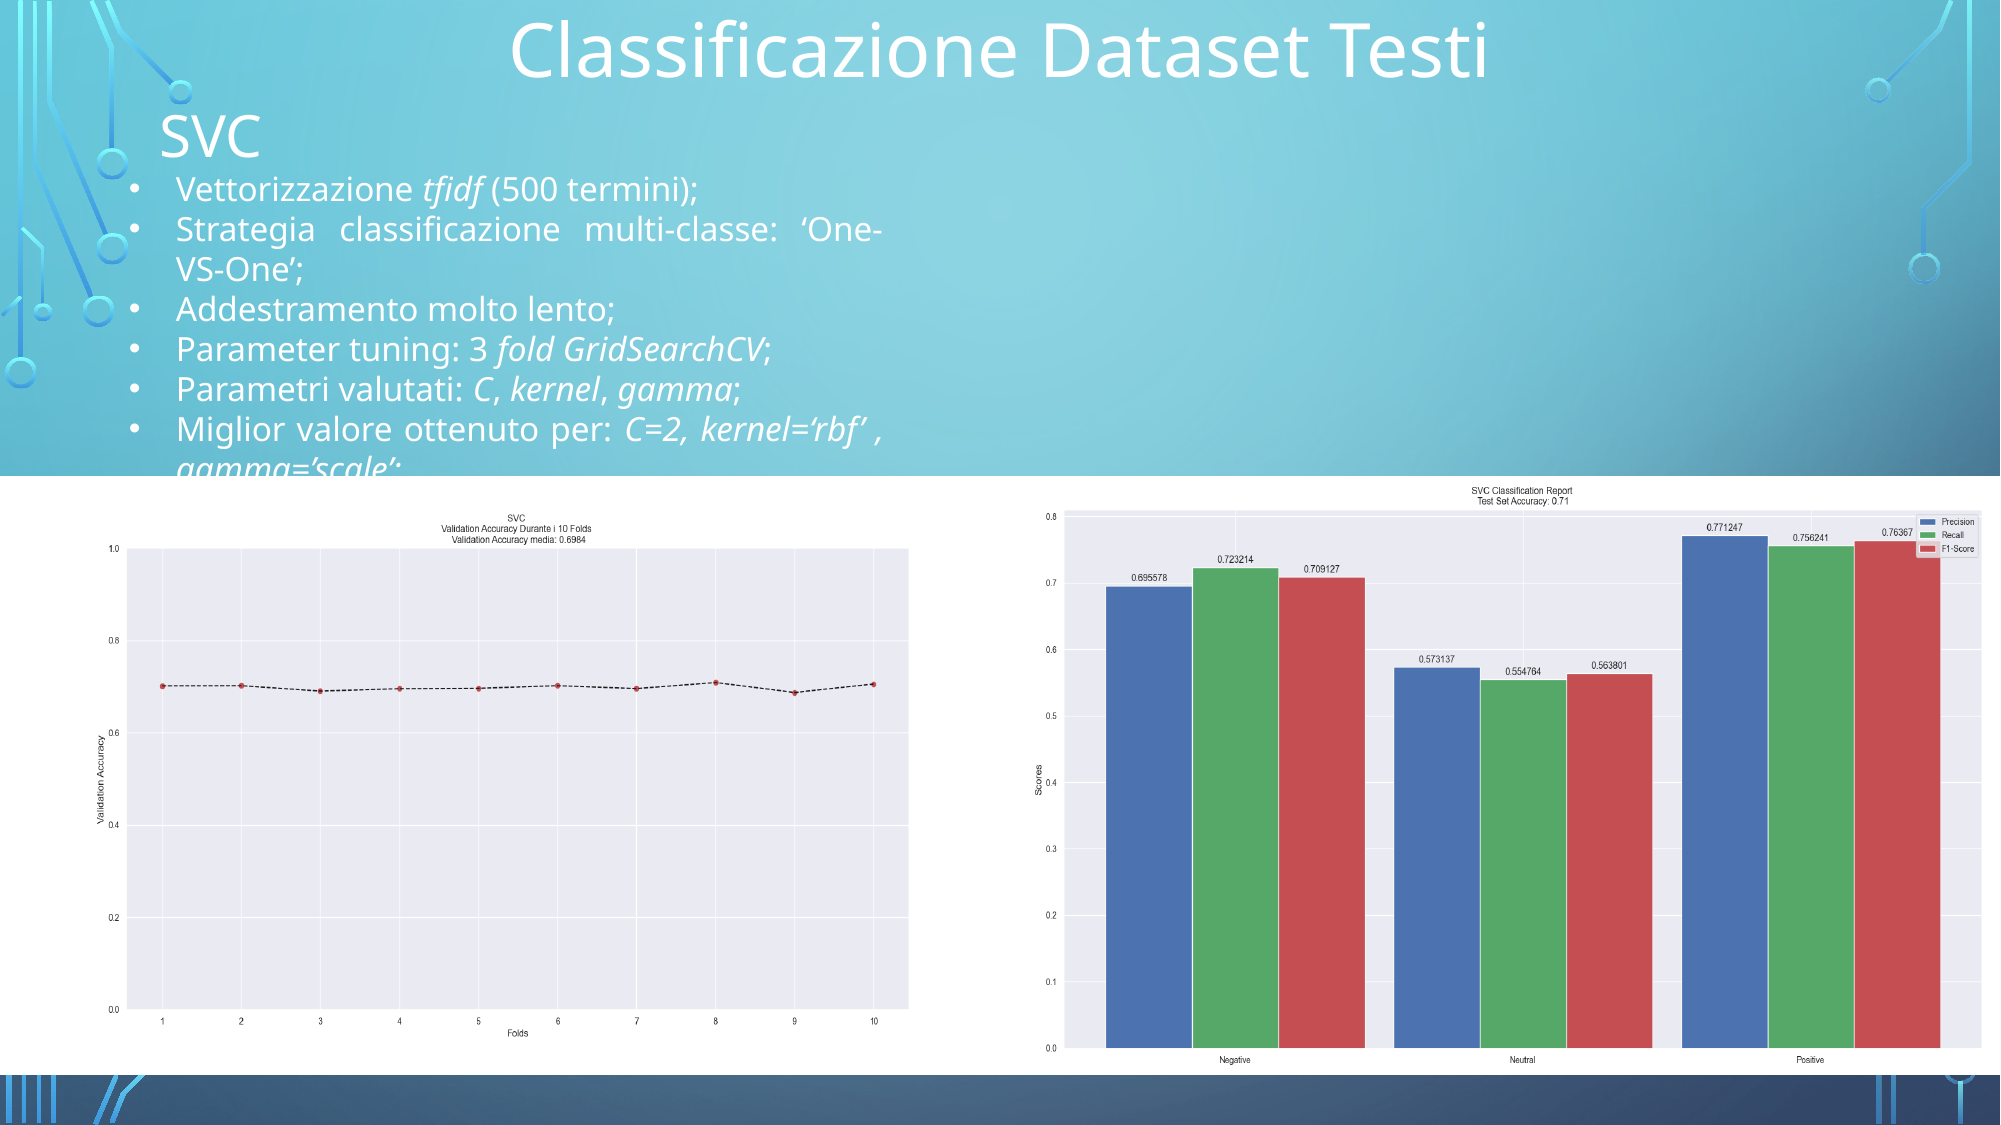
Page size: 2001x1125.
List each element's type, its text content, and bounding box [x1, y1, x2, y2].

text_box Vettorizzazione tfidf (500 termini); Strategia classificazione multi-classe: ‘One-VS-One’; Addestramento molto lento; Parameter tuning: 3 fold GridSearchCV; Parametri valutati: C, kernel, gamma; Miglior valore ottenuto per: C=2, kernel=‘rbf’ , gamma=’scale’; [114, 160, 900, 475]
text_box SVC [144, 91, 870, 160]
text_box Classificazione Dataset Testi [457, 0, 1543, 101]
picture [0, 475, 2000, 1075]
